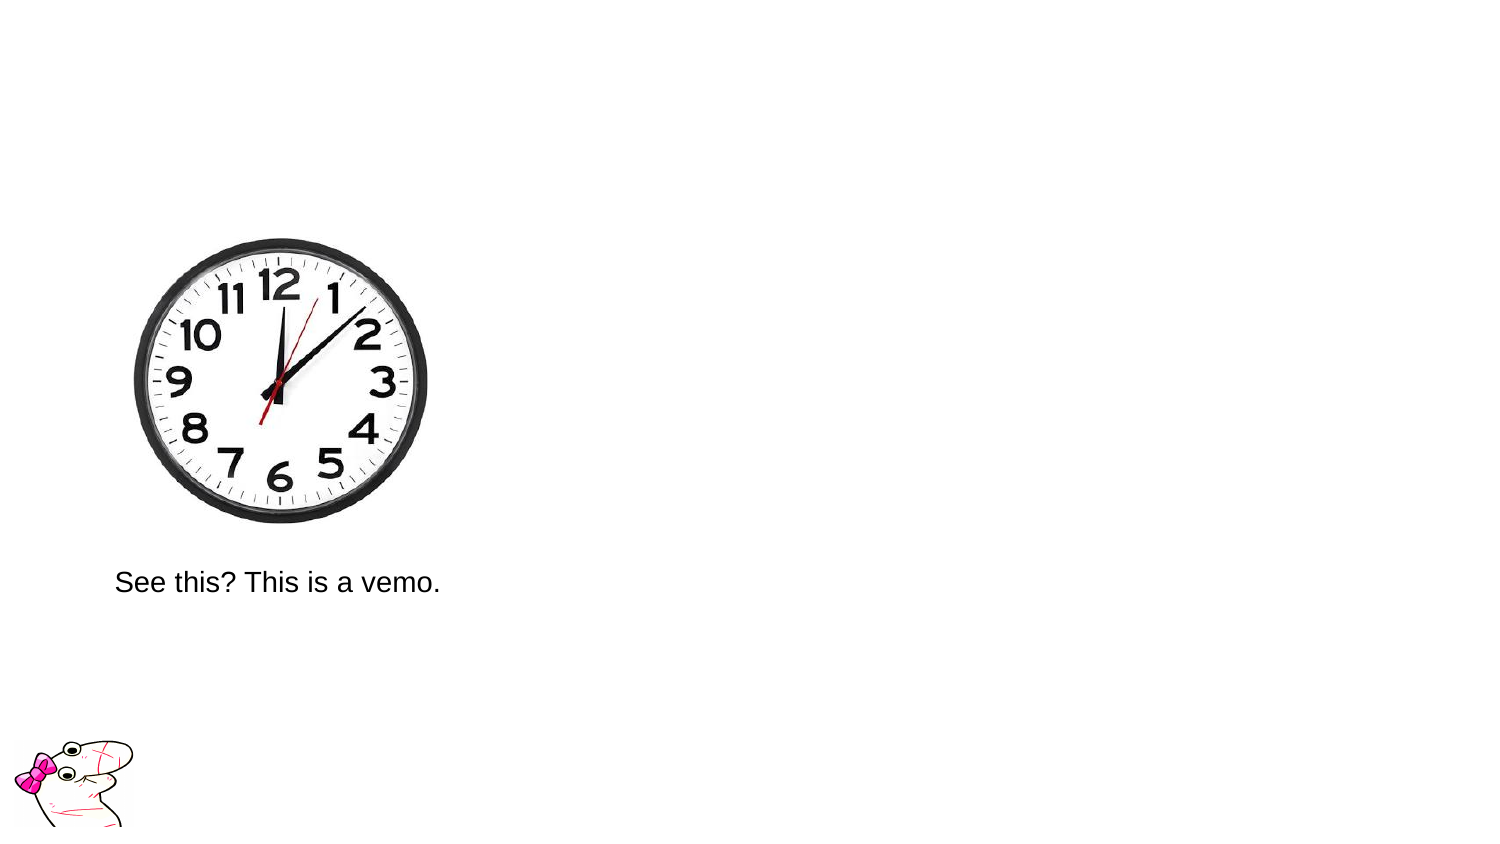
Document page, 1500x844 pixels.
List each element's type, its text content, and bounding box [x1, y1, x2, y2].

text_box See this? This is a vemo. [107, 556, 570, 606]
picture [133, 237, 429, 524]
picture [13, 739, 134, 827]
